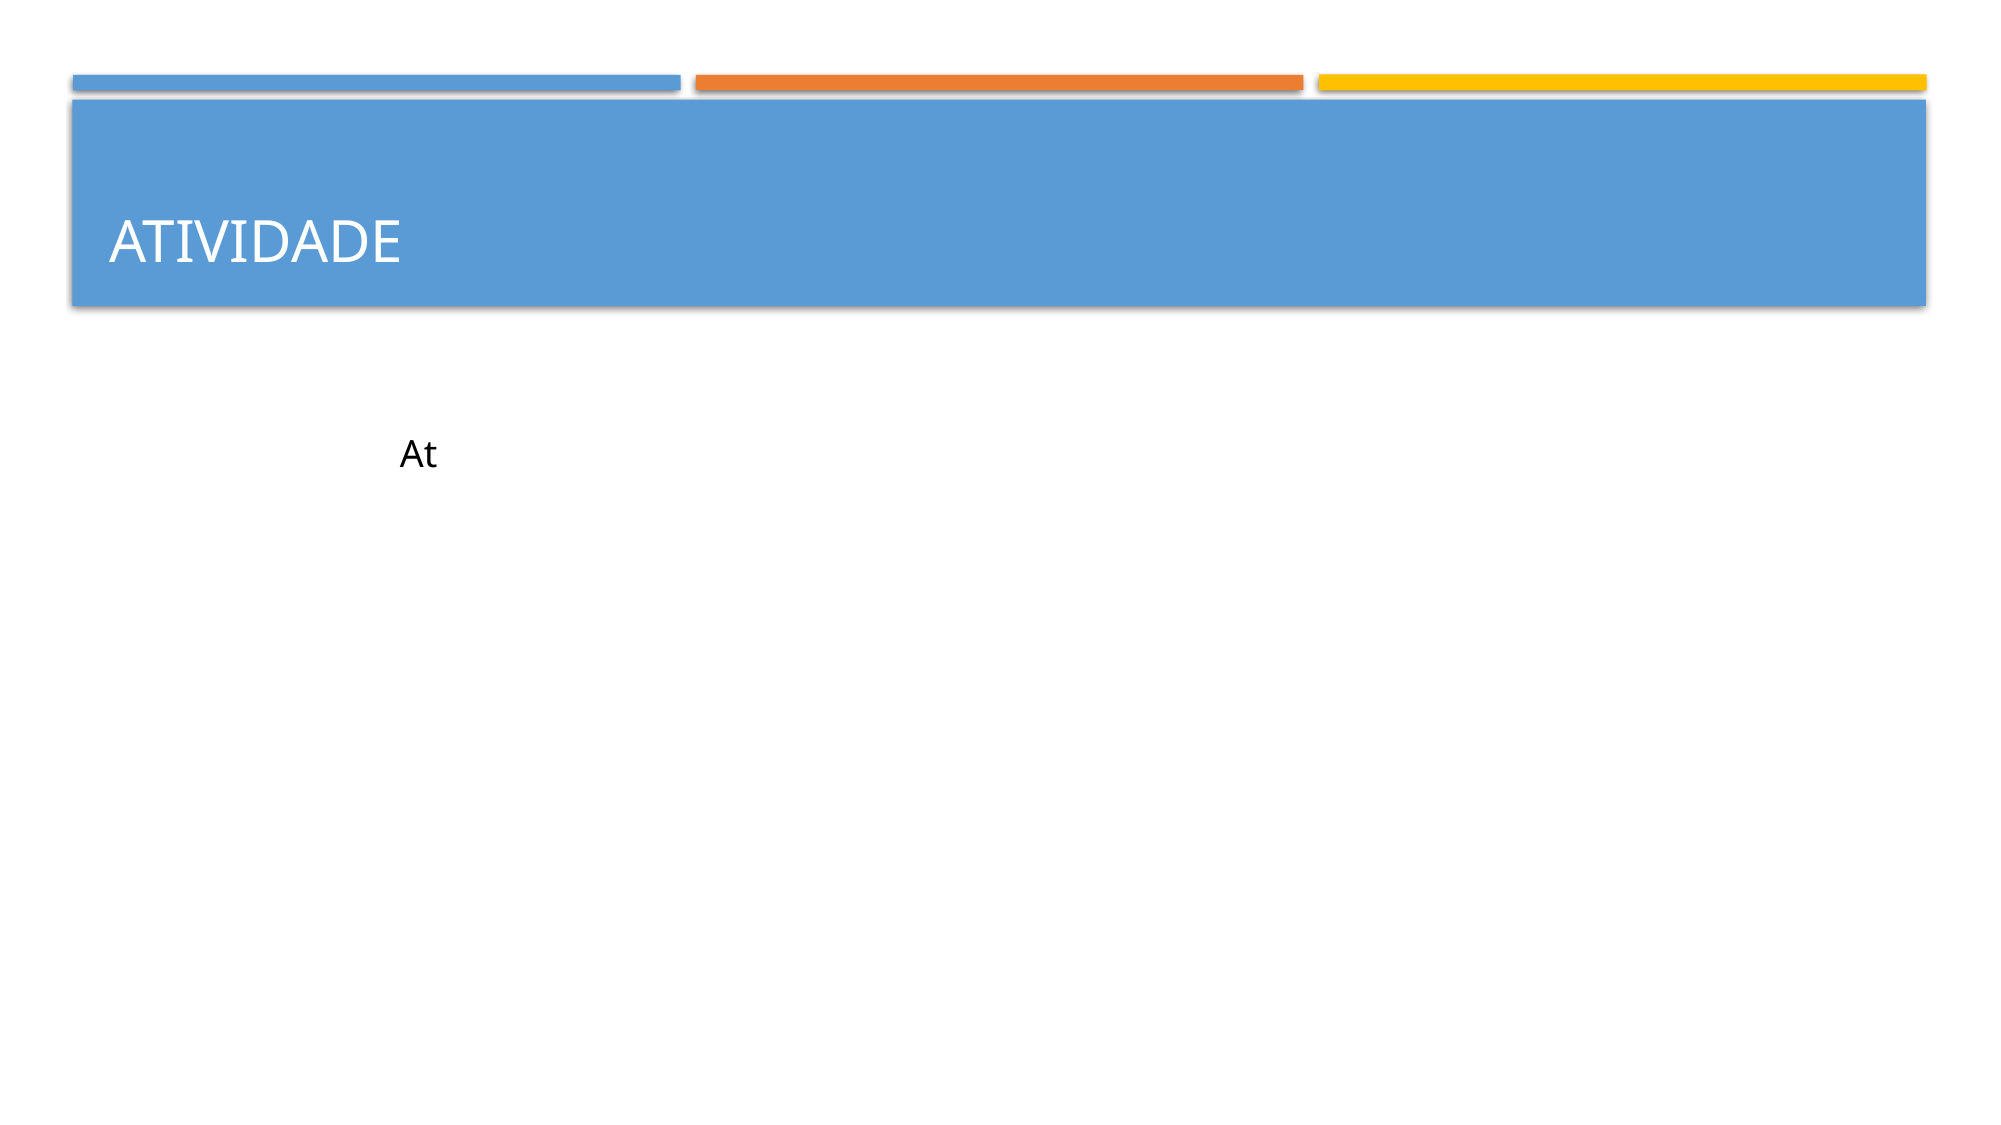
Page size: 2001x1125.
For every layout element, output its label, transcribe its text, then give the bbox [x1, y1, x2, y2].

text_box At [384, 422, 453, 483]
title Atividade [94, 119, 1904, 282]
